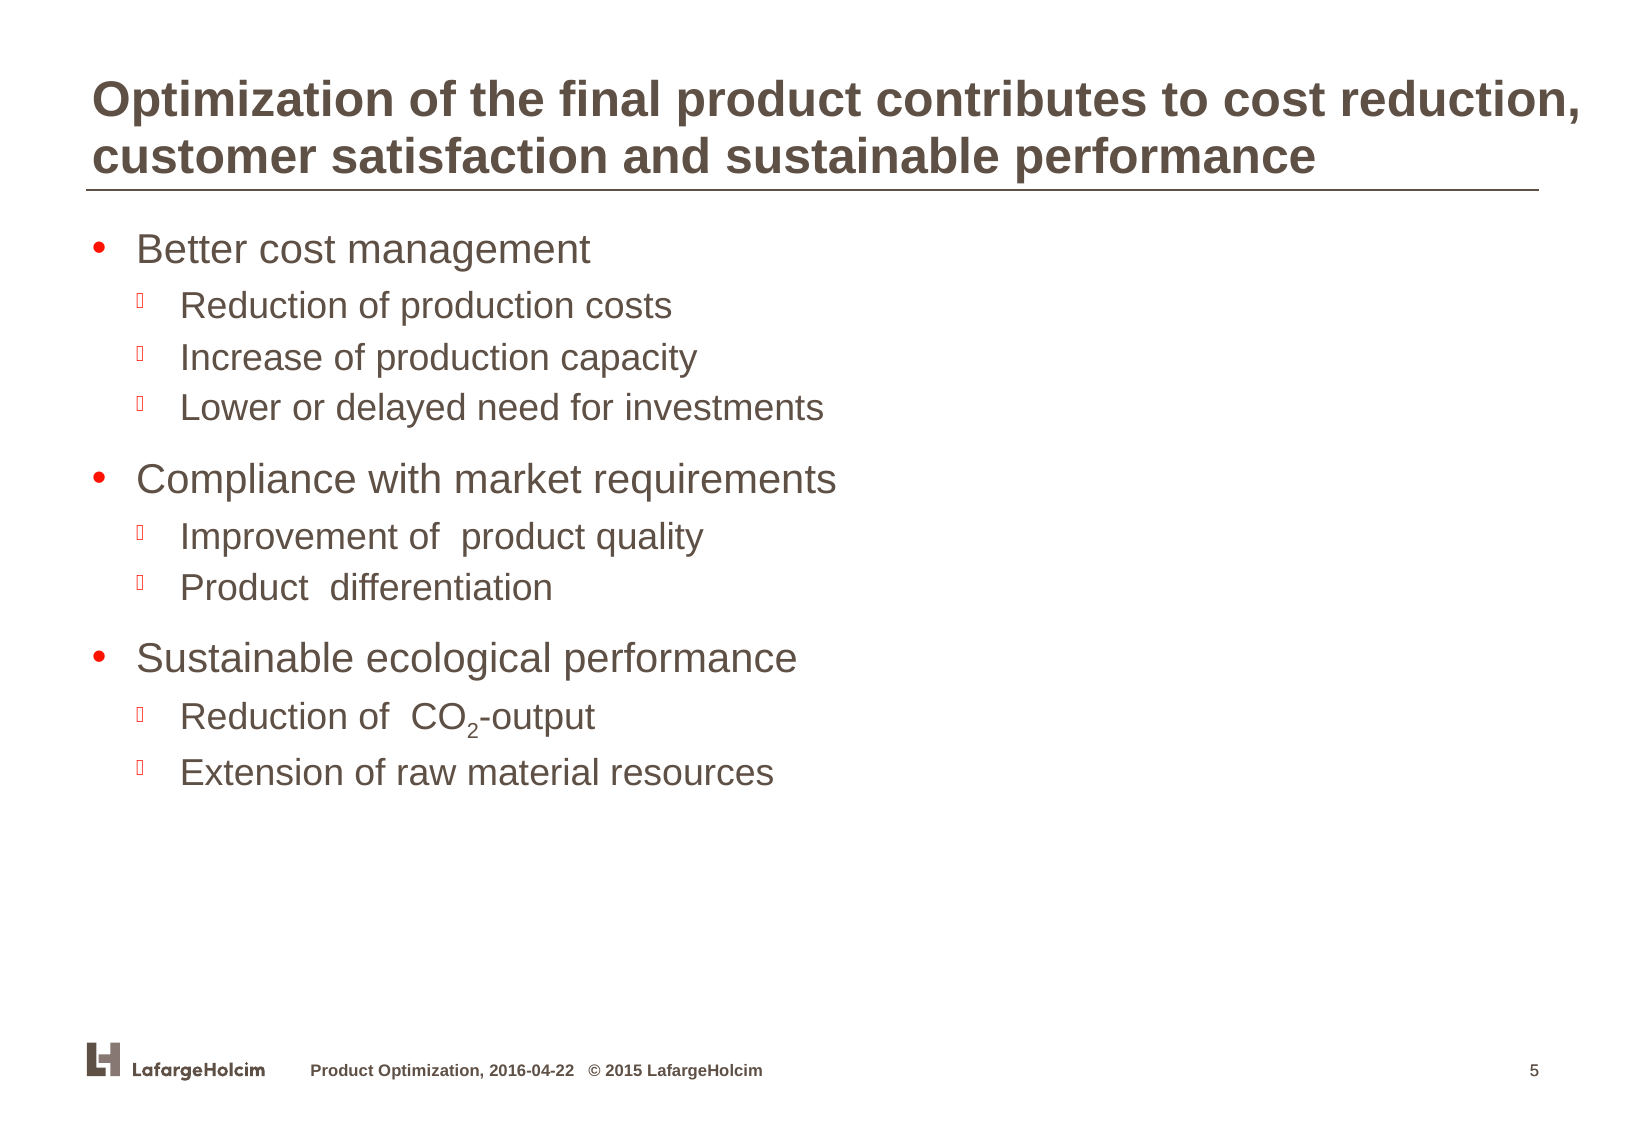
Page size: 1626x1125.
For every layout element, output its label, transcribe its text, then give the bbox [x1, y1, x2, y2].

text_box Better cost management Reduction of production costs Increase of production capacity Lower or delayed need for investments Compliance with market requirements Improvement of product quality Product differentiation Sustainable ecological performance Reduction of CO2-output Extension of raw material resources [91, 222, 1534, 1061]
footer Product Optimization, 2016-04-22 © 2015 LafargeHolcim [310, 1052, 831, 1080]
slide_number 5 [1467, 1052, 1540, 1080]
text_box Optimization of the final product contributes to cost reduction, customer satisfaction and sustainable performance [91, 56, 1603, 187]
